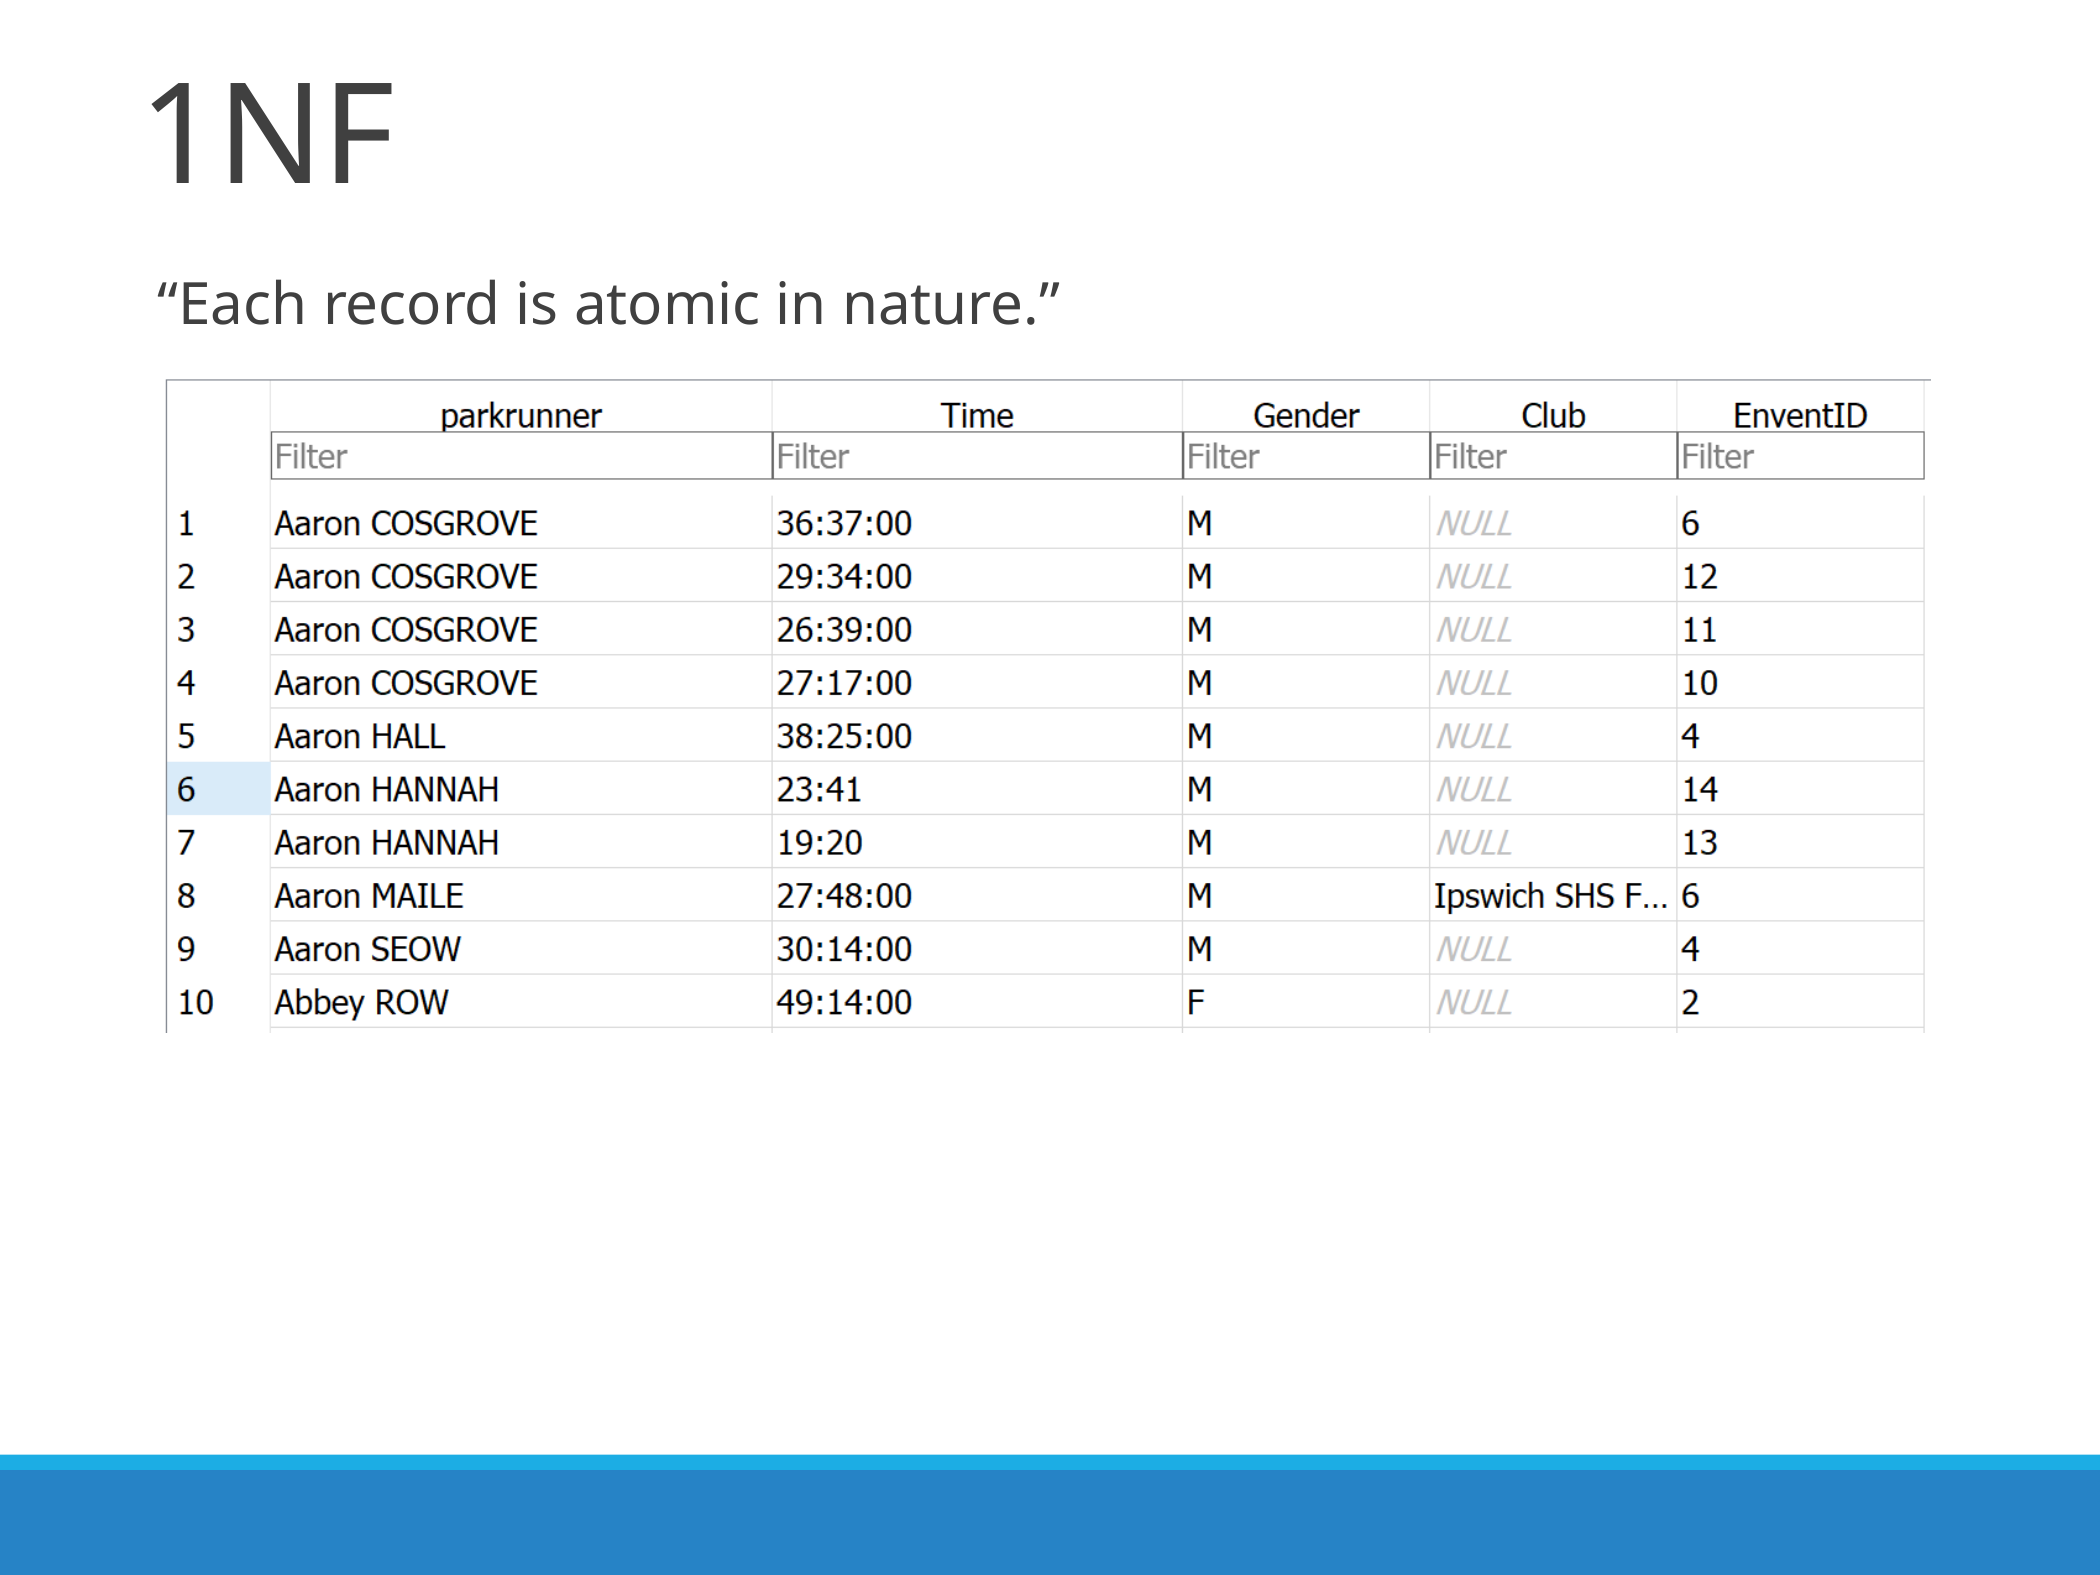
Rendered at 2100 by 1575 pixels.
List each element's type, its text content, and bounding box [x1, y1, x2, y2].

list “Each record is atomic in nature.” [157, 266, 1943, 373]
picture [160, 372, 1931, 1033]
title 1NF [124, 0, 1857, 220]
